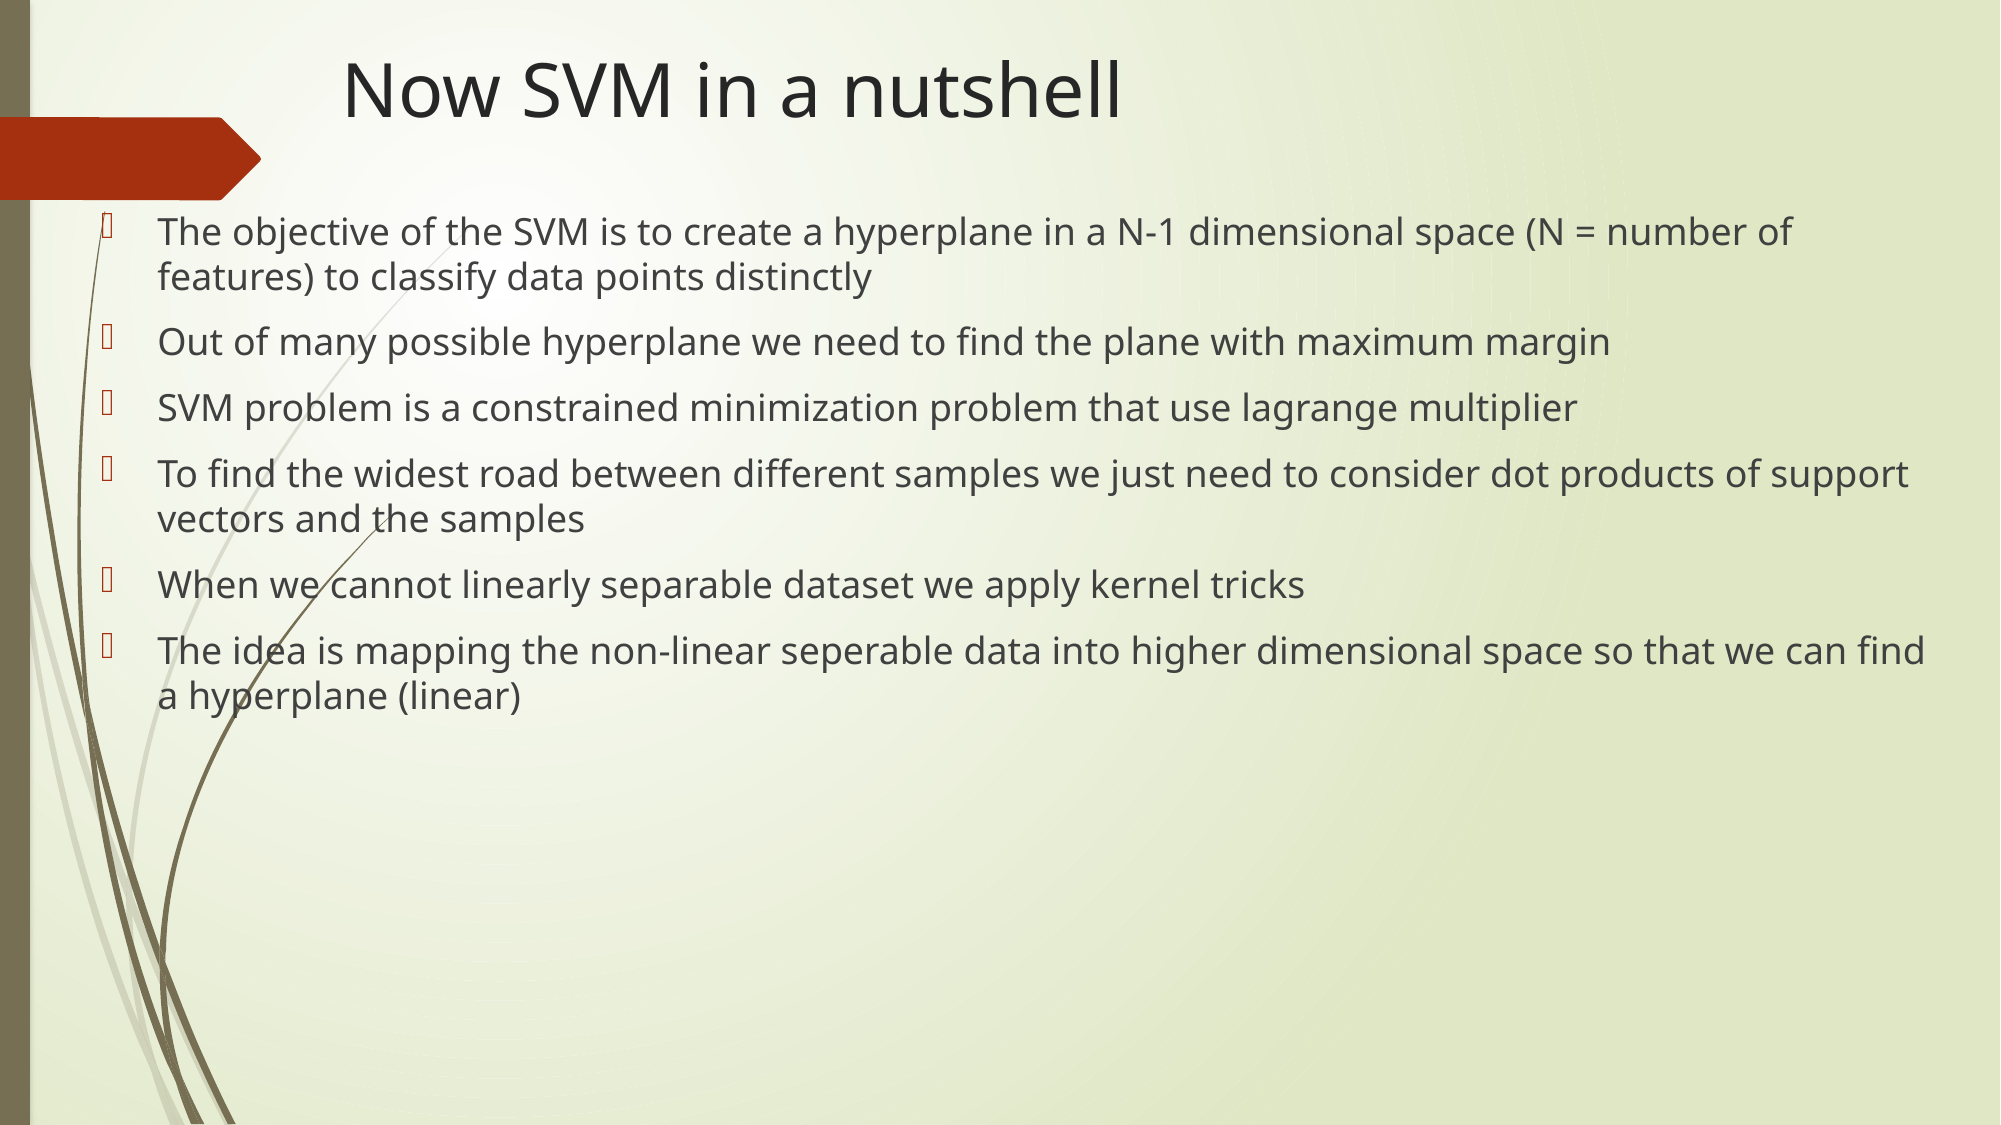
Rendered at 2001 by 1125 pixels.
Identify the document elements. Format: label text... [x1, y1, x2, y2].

list The objective of the SVM is to create a hyperplane in a N-1 dimensional space (N = number of features) to classify data points distinctly Out of many possible hyperplane we need to find the plane with maximum margin SVM problem is a constrained minimization problem that use lagrange multiplier To find the widest road between different samples we just need to consider dot products of support vectors and the samples When we cannot linearly separable dataset we apply kernel tricks The idea is mapping the non-linear seperable data into higher dimensional space so that we can find a hyperplane (linear) [85, 200, 1960, 1077]
title Now SVM in a nutshell [326, 35, 1789, 156]
